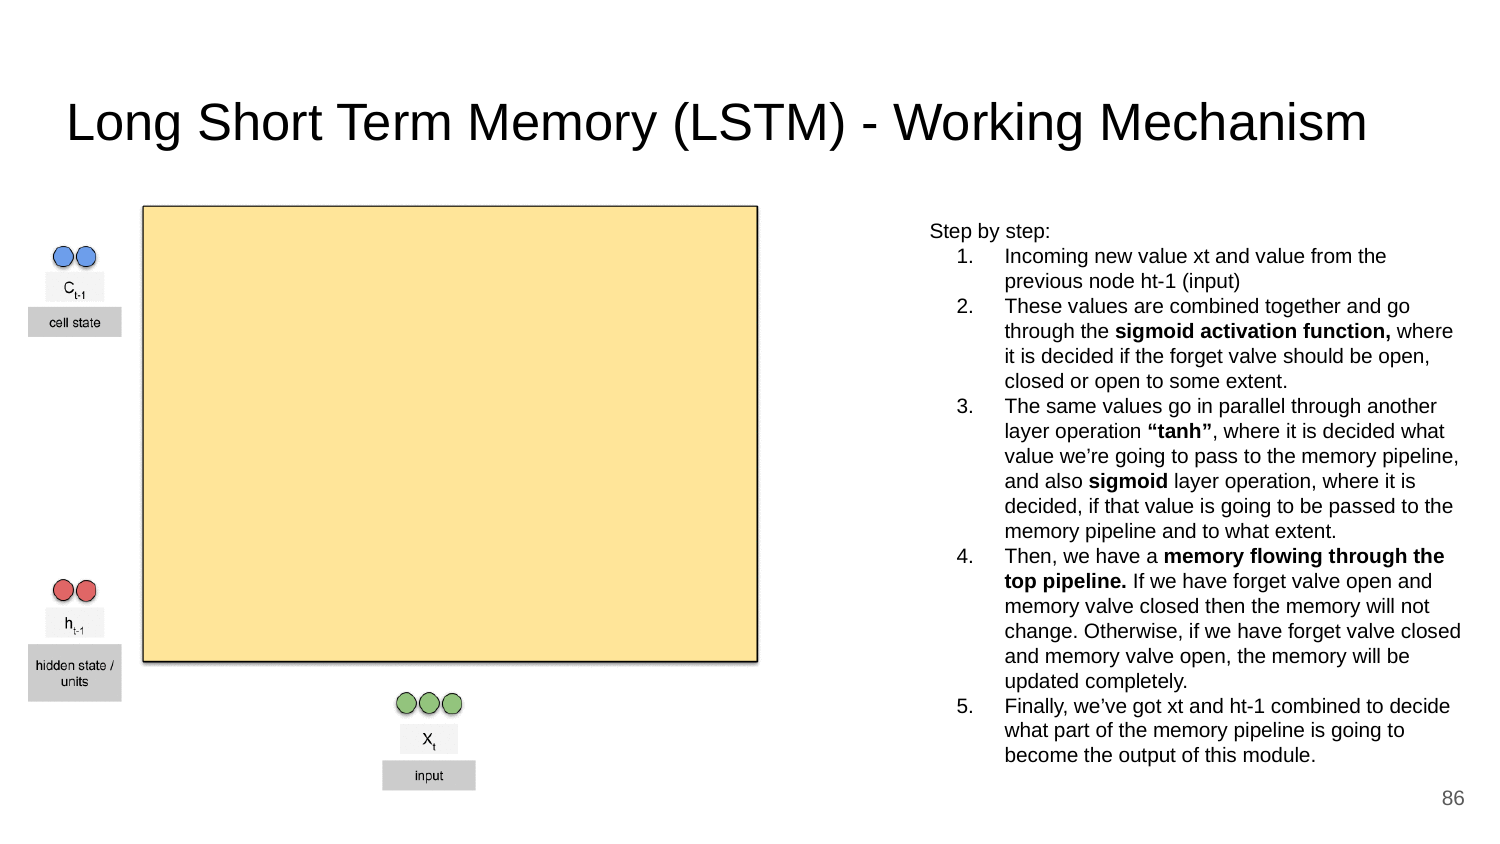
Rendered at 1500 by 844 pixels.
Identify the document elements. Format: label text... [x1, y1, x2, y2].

text_box Step by step: Incoming new value xt and value from the previous node ht-1 (input) These values are combined together and go through the sigmoid activation function, where it is decided if the forget valve should be open, closed or open to some extent. The same values go in parallel through another layer operation “tanh”, where it is decided what value we’re going to pass to the memory pipeline, and also sigmoid layer operation, where it is decided, if that value is going to be passed to the memory pipeline and to what extent. Then, we have a memory flowing through the top pipeline. If we have forget valve open and memory valve closed then the memory will not change. Otherwise, if we have forget valve closed and memory valve open, the memory will be updated completely. Finally, we’ve got xt and ht-1 combined to decide what part of the memory pipeline is going to become the output of this module. [919, 202, 1482, 783]
picture [0, 176, 915, 814]
slide_number ‹#› [1389, 783, 1480, 830]
title Long Short Term Memory (LSTM) - Working Mechanism [51, 72, 1449, 167]
